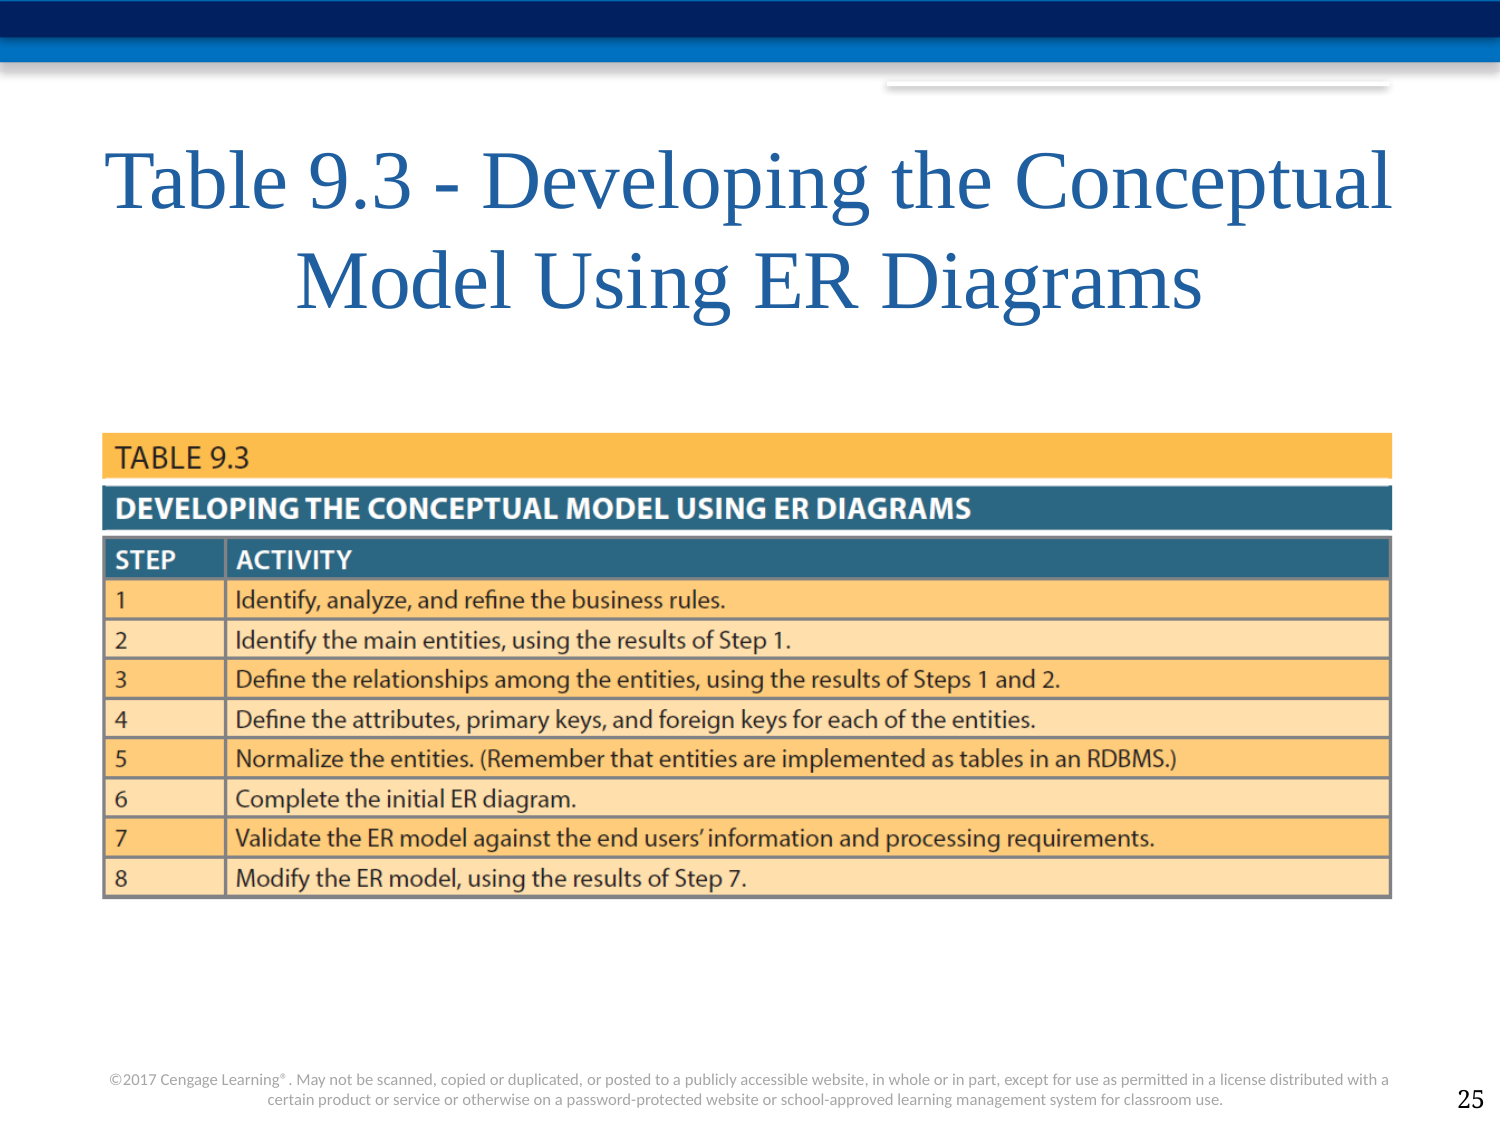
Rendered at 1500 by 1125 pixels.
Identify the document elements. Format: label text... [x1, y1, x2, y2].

slide_number 25 [1425, 1074, 1500, 1125]
title Table 9.3 - Developing the Conceptual Model Using ER Diagrams [75, 137, 1425, 313]
picture [99, 424, 1401, 907]
